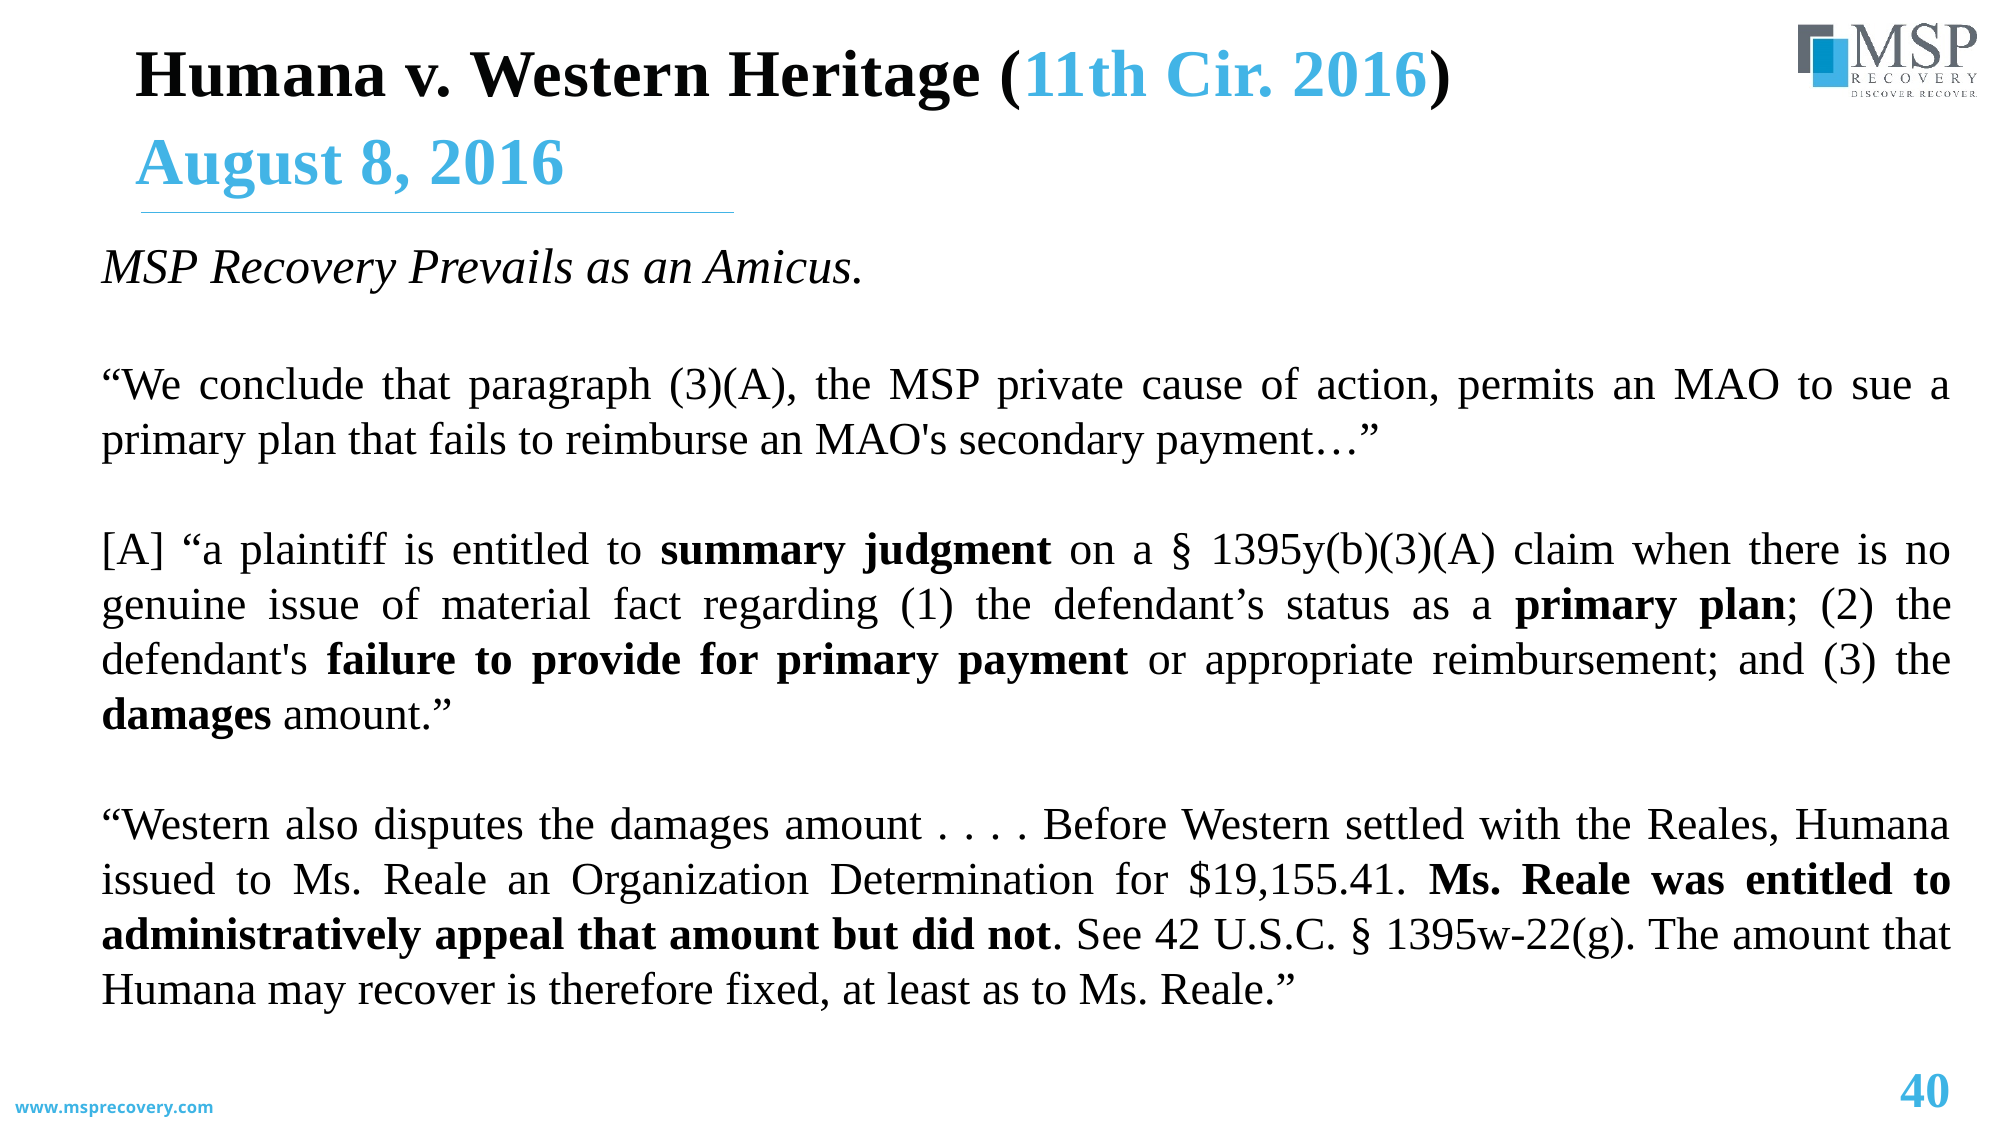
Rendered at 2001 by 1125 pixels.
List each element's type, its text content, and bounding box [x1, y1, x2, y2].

text_box MSP Recovery Prevails as an Amicus. “We conclude that paragraph (3)(A), the MSP private cause of action, permits an MAO to sue a primary plan that fails to reimburse an MAO's secondary payment…” [A] “a plaintiff is entitled to summary judgment on a § 1395y(b)(3)(A) claim when there is no genuine issue of material fact regarding (1) the defendant’s status as a primary plan; (2) the defendant's failure to provide for primary payment or appropriate reimbursement; and (3) the damages amount.” “Western also disputes the damages amount . . . . Before Western settled with the Reales, Humana issued to Ms. Reale an Organization Determination for $19,155.41. Ms. Reale was entitled to administratively appeal that amount but did not. See 42 U.S.C. § 1395w-22(g). The amount that Humana may recover is therefore fixed, at least as to Ms. Reale.” [101, 231, 1952, 1074]
picture [1798, 23, 1977, 97]
text_box Humana v. Western Heritage (11th Cir. 2016) August 8, 2016 [101, 22, 1553, 205]
